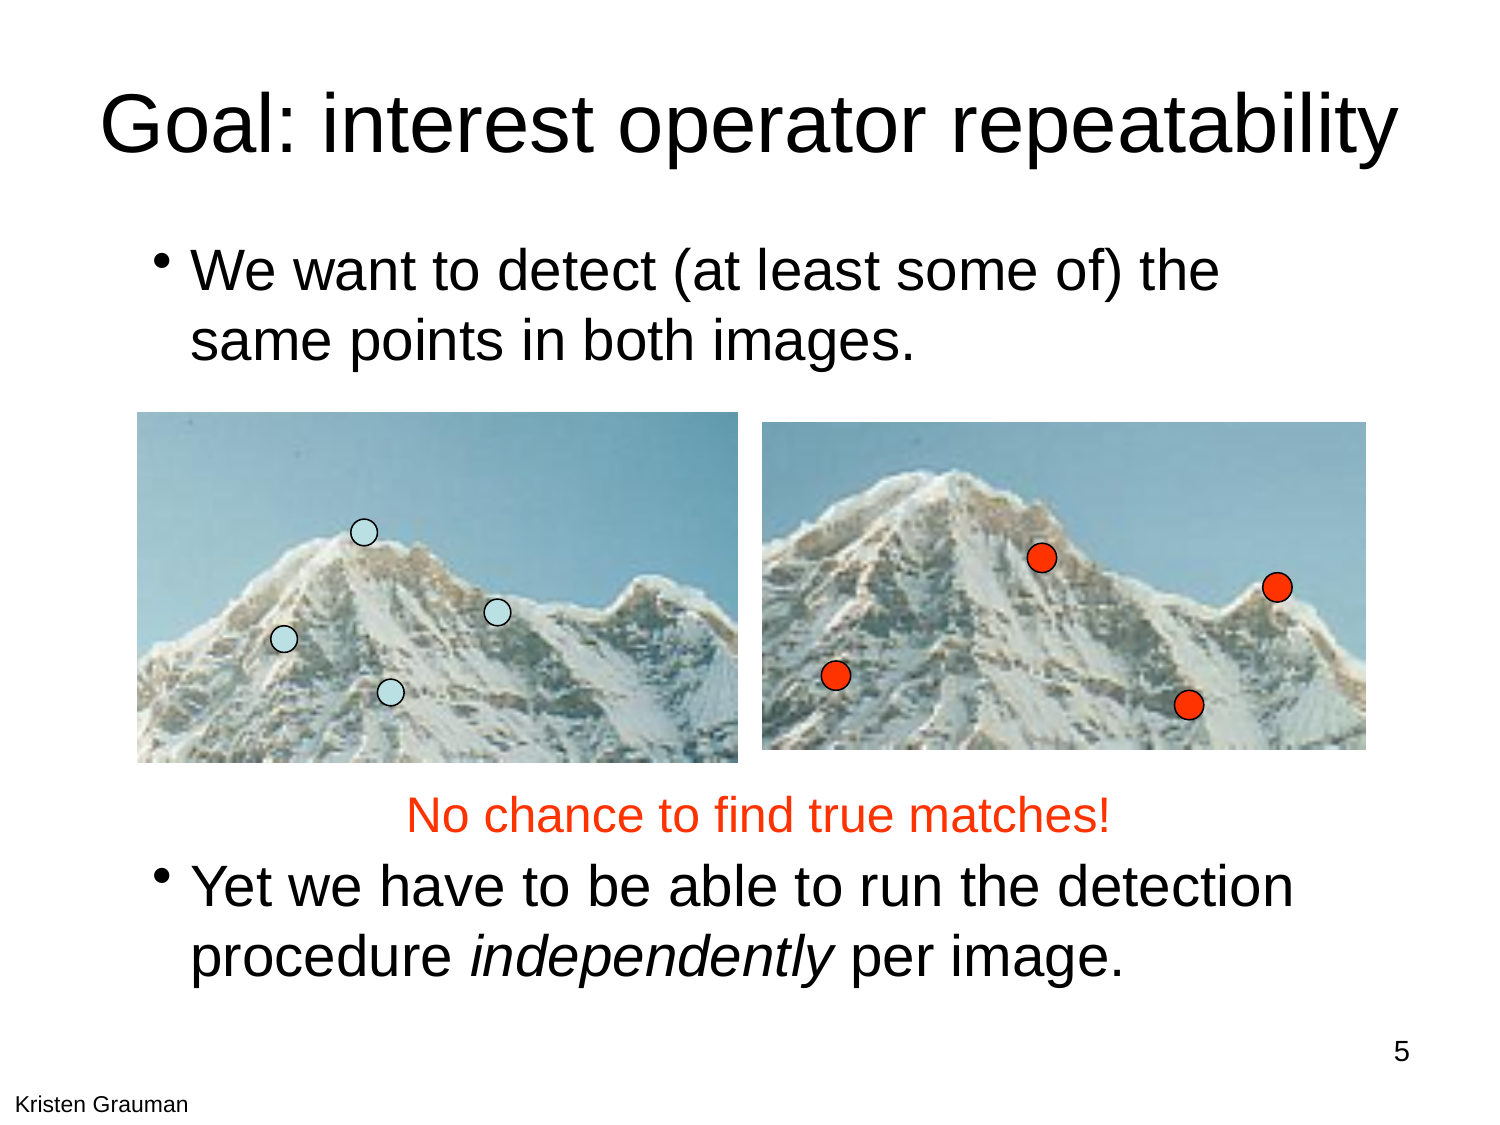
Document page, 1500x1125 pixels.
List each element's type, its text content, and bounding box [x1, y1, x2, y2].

title Goal: interest operator repeatability [0, 24, 1500, 213]
text_box Kristen Grauman [0, 1082, 325, 1125]
slide_number 5 [1074, 1024, 1426, 1103]
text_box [137, 412, 1366, 851]
text_box We want to detect (at least some of) the same points in both images. Yet we have to be able to run the detection procedure independently per image. [137, 224, 1388, 995]
